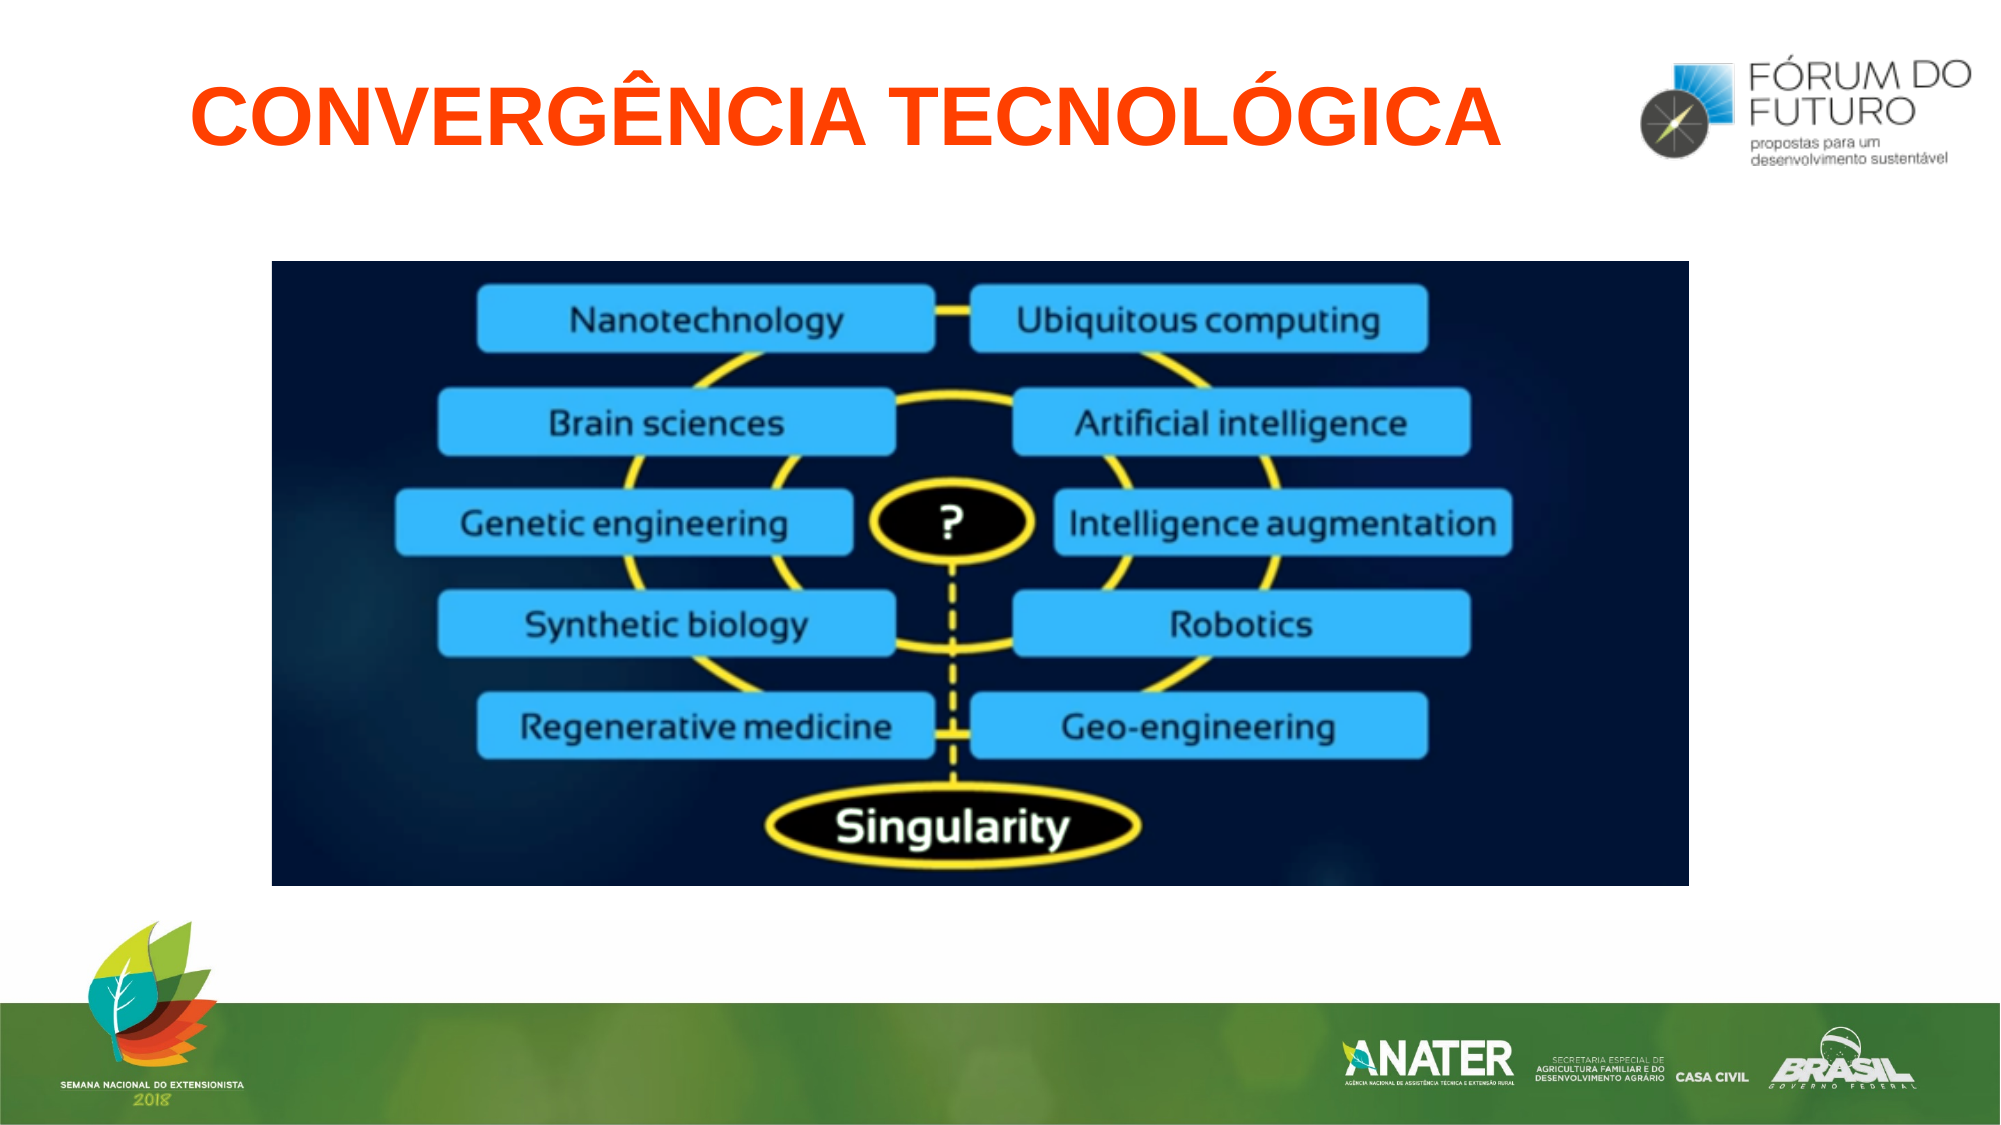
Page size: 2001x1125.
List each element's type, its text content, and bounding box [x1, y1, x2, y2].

text_box CONVERGÊNCIA TECNOLÓGICA [75, 36, 1618, 189]
picture [0, 919, 2000, 1125]
picture [1640, 35, 1973, 166]
picture [271, 261, 1690, 886]
